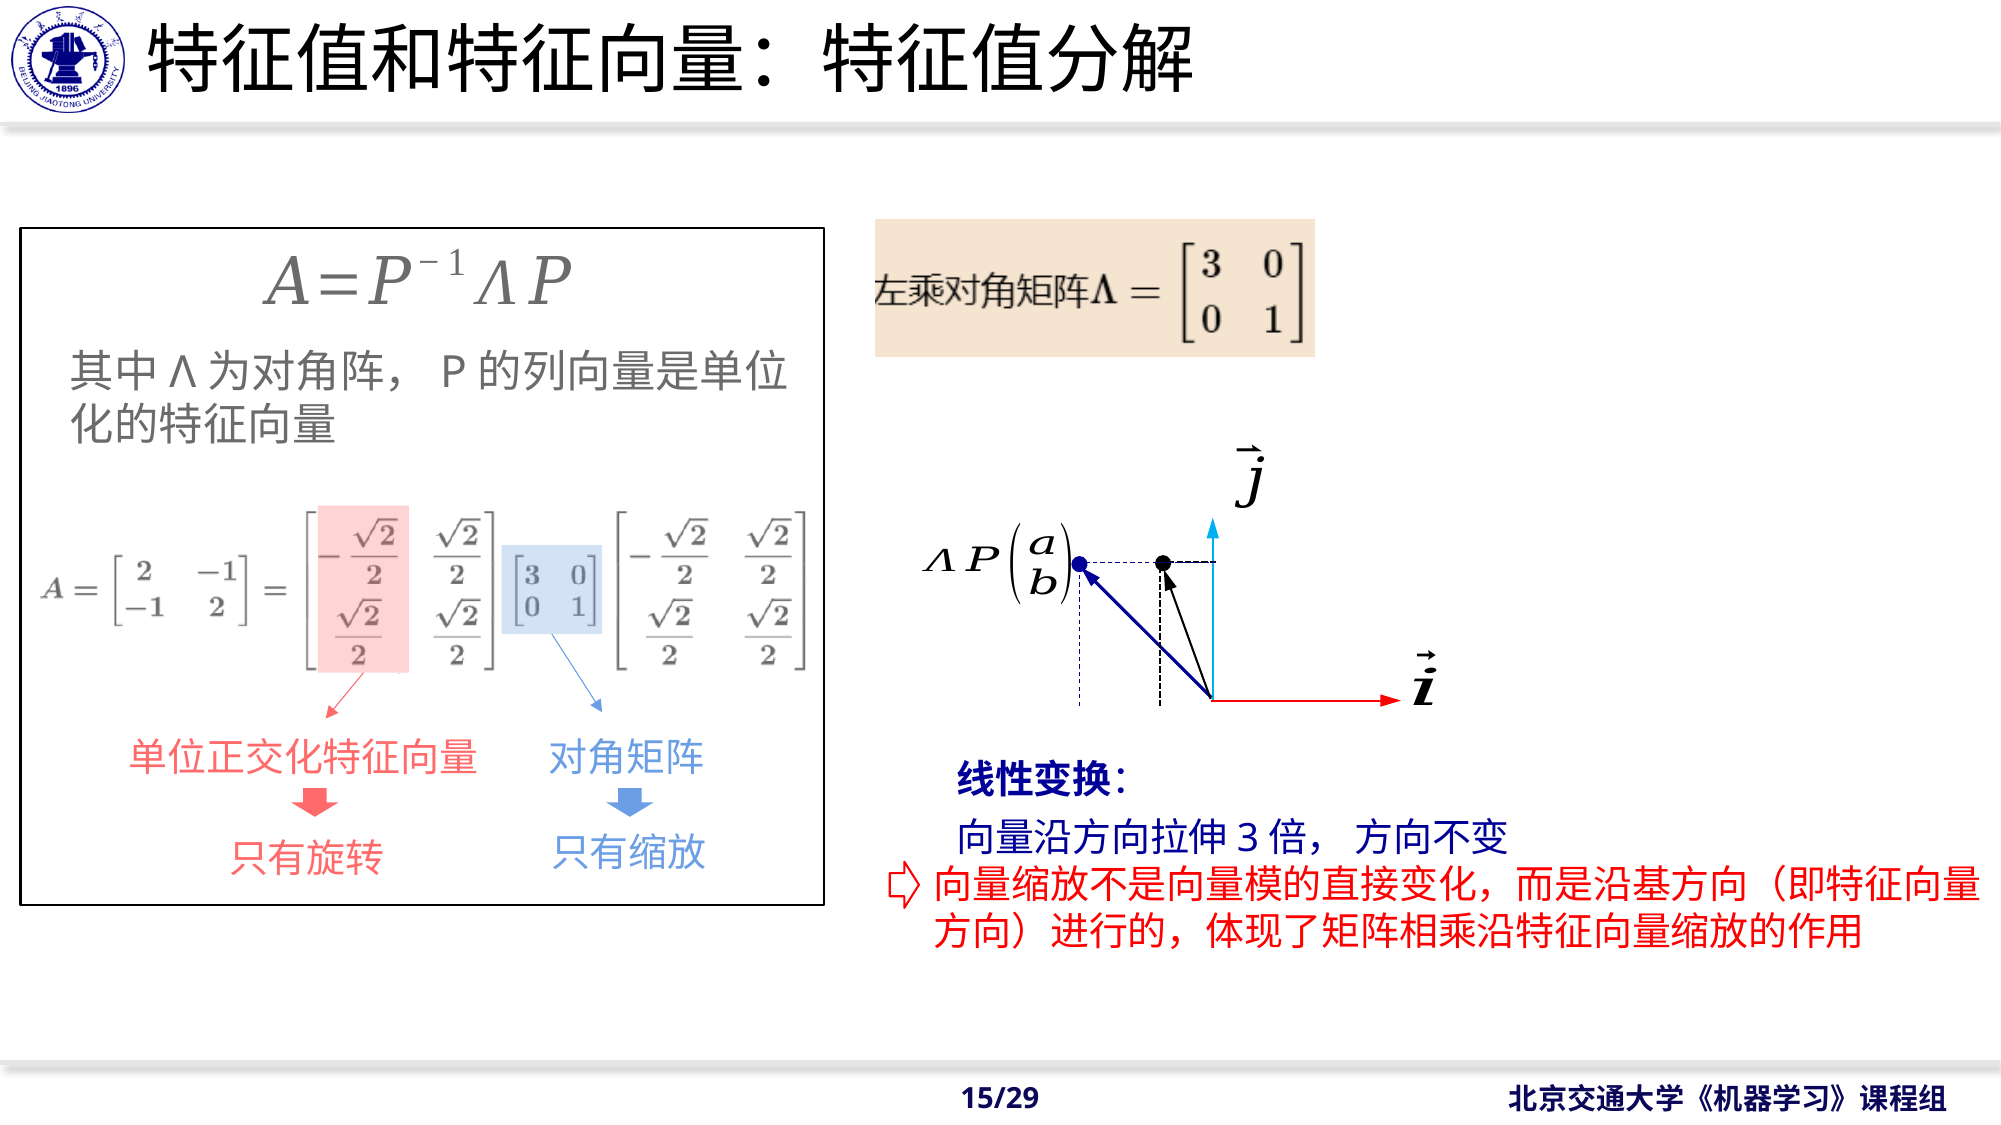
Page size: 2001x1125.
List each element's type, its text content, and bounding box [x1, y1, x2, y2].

picture [875, 219, 1316, 357]
text_box [20, 227, 824, 905]
title 特征值和特征向量：特征值分解 [130, 12, 1289, 113]
text_box [1156, 556, 1170, 562]
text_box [325, 672, 364, 719]
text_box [551, 634, 603, 713]
text_box [889, 861, 919, 908]
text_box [39, 489, 811, 674]
text_box [1072, 557, 1087, 572]
text_box 向量缩放不是向量模的直接变化，而是沿基方向（即特征向量方向）进行的，体现了矩阵相乘沿特征向量缩放的作用 [919, 852, 2000, 961]
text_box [1080, 567, 1159, 698]
text_box [1156, 563, 1171, 567]
picture [11, 6, 125, 113]
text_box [1163, 569, 1211, 699]
